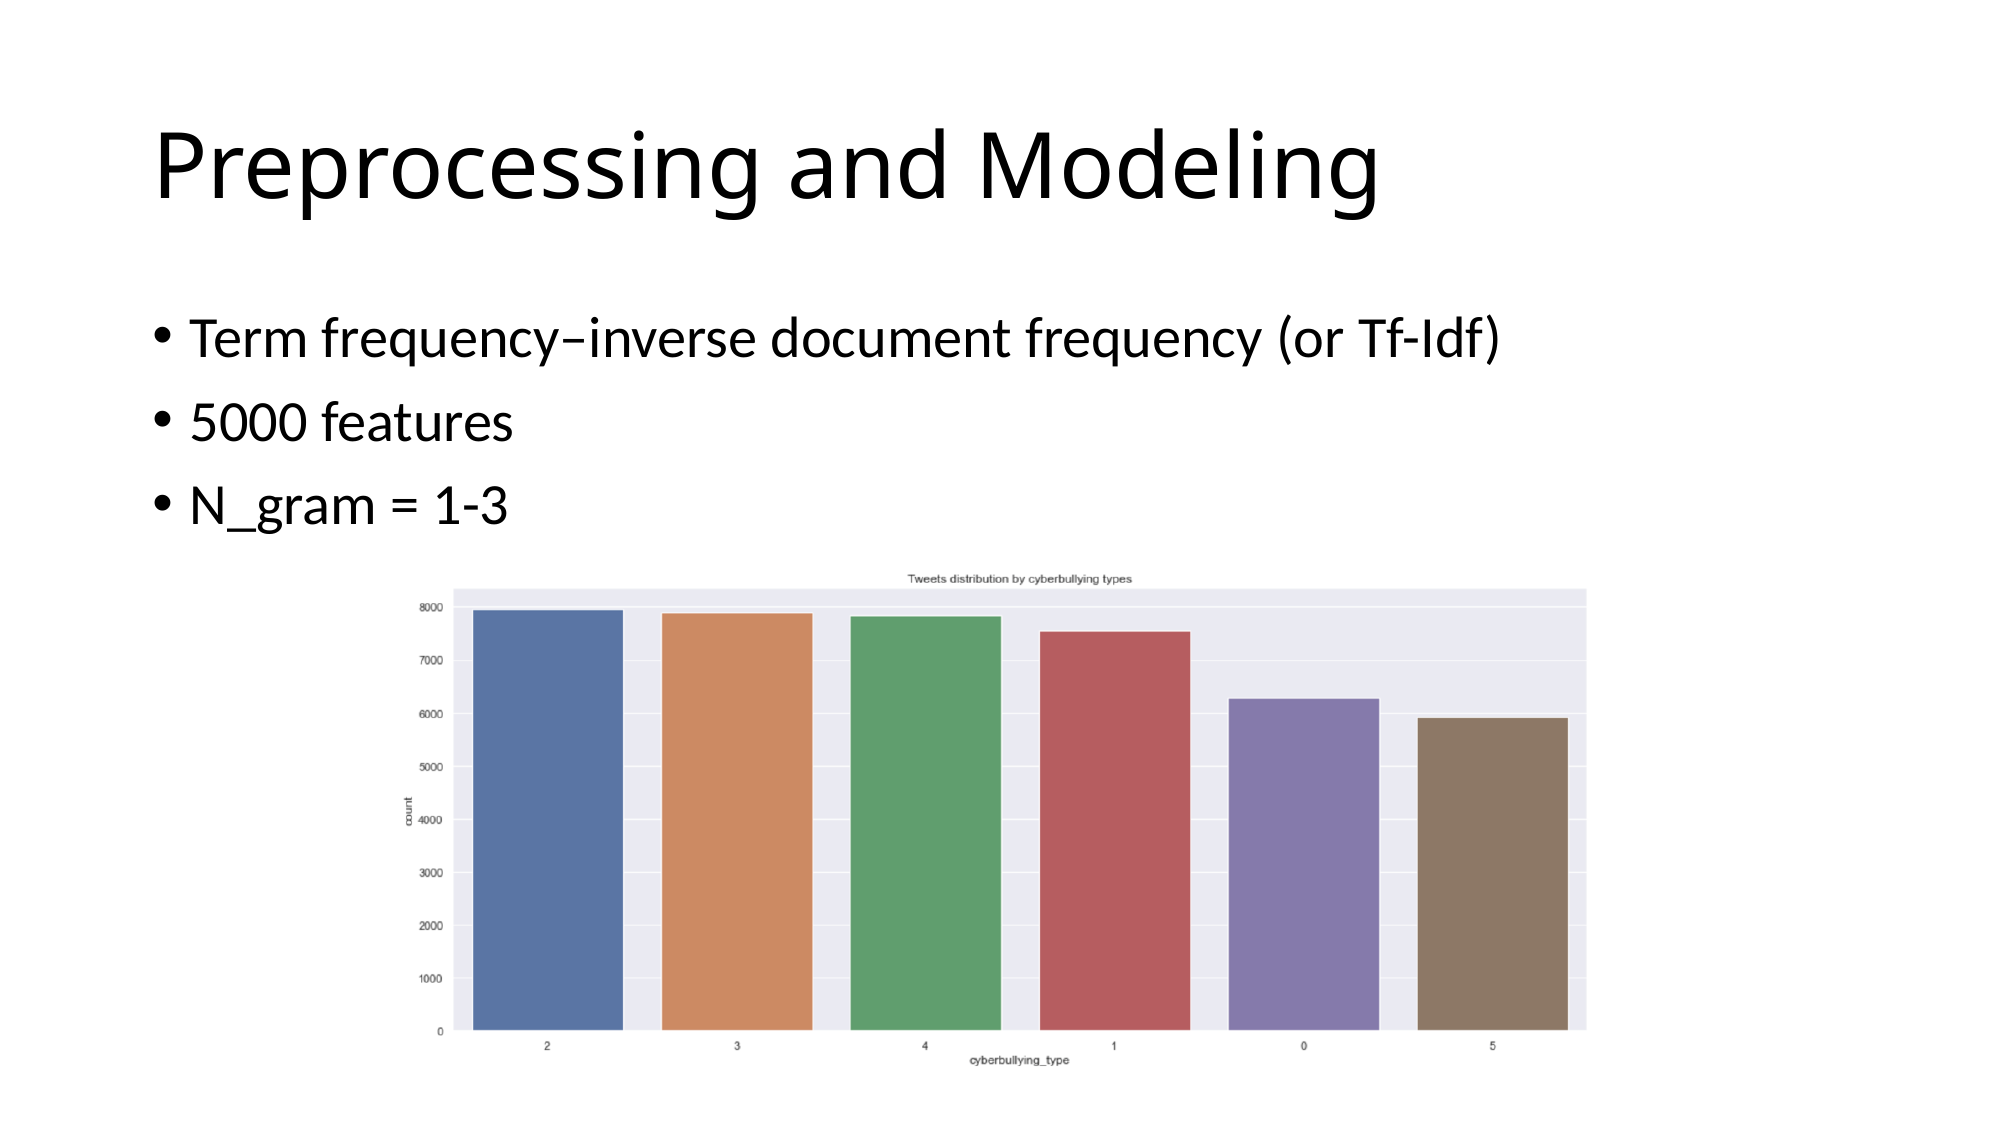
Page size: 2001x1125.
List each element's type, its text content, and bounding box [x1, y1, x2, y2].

picture [401, 562, 1598, 1071]
title Preprocessing and Modeling [137, 59, 1863, 278]
list Term frequency–inverse document frequency (or Tf-Idf) 5000 features N_gram = 1-3 [137, 299, 1863, 1014]
